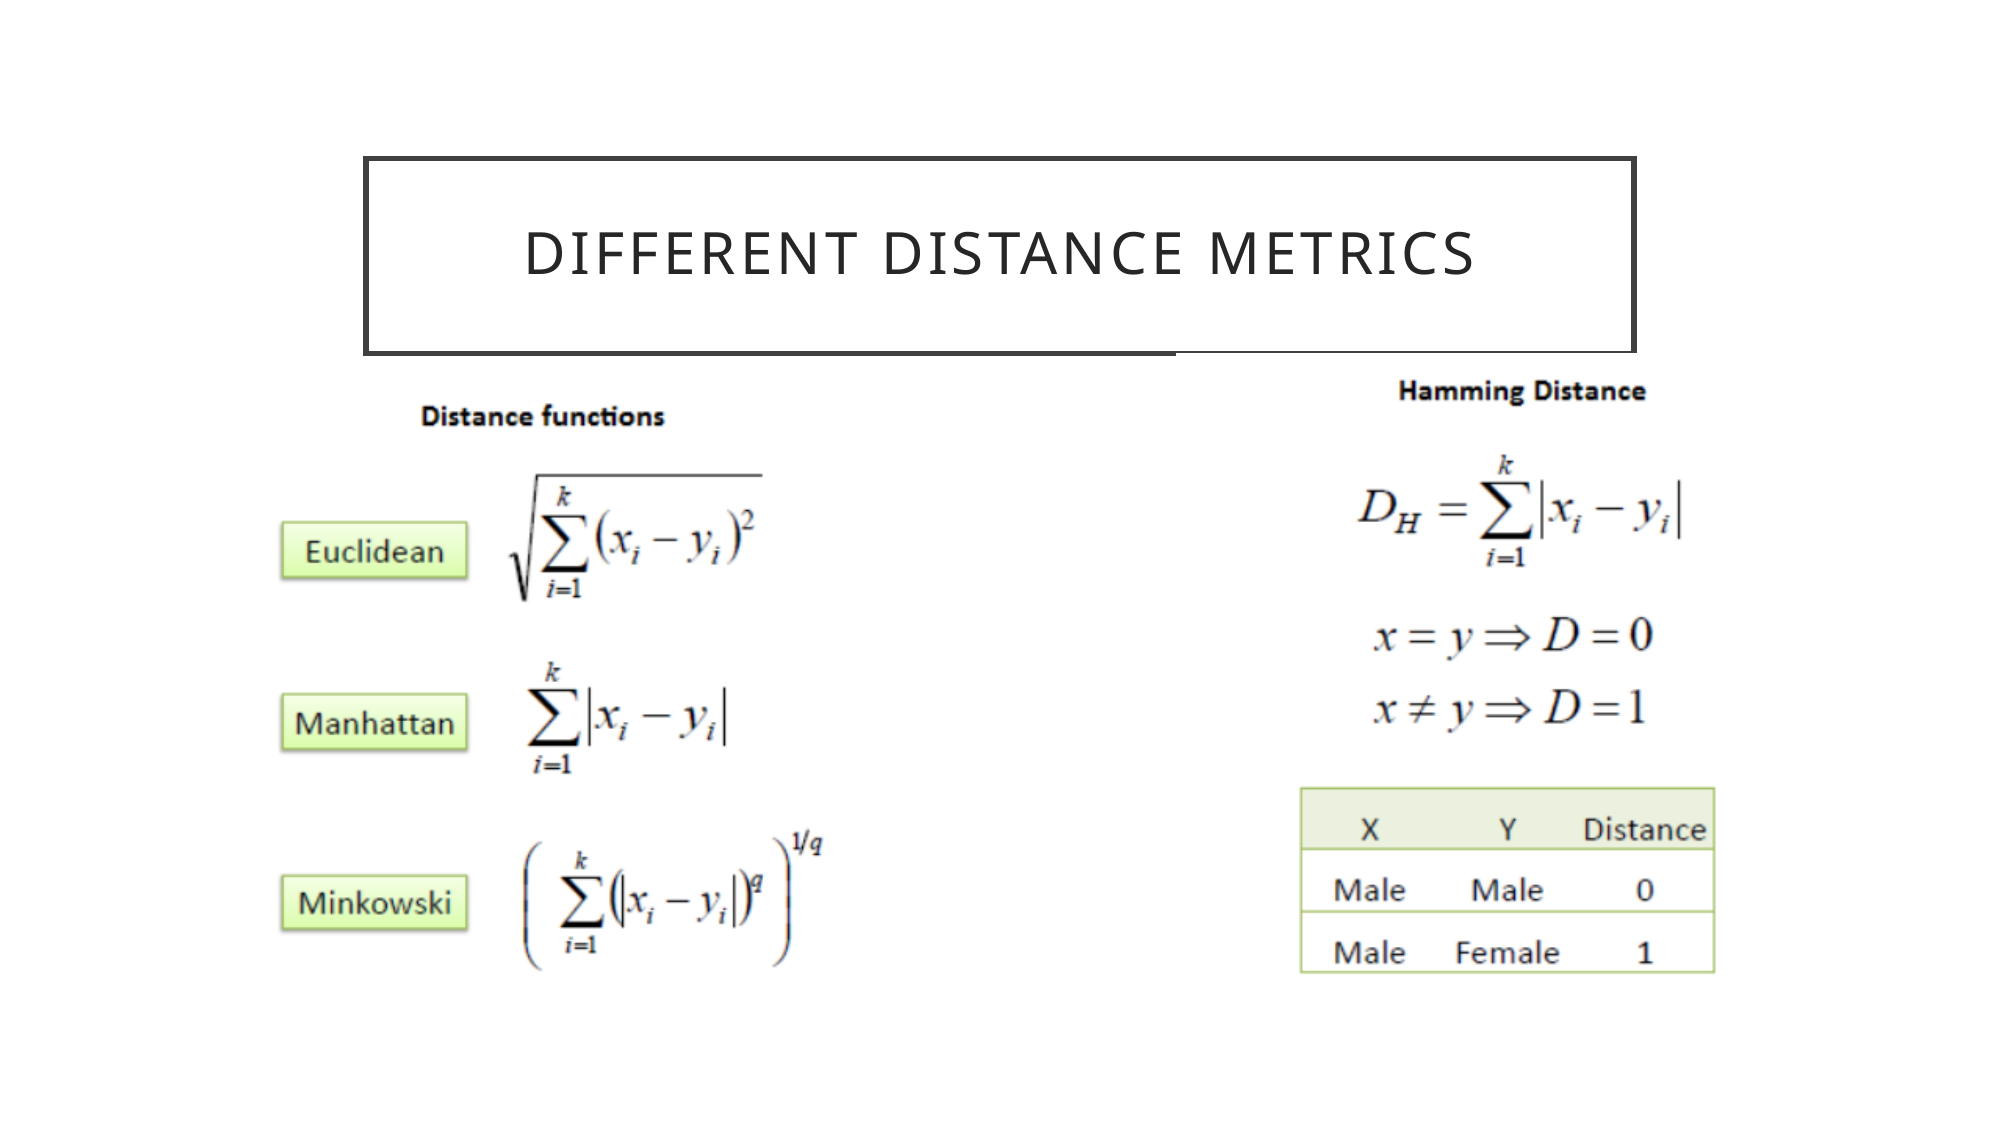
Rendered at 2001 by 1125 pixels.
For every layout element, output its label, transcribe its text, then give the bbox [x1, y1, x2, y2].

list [137, 374, 932, 979]
picture [1176, 353, 1863, 994]
title Different Distance Metrics [363, 156, 1637, 356]
